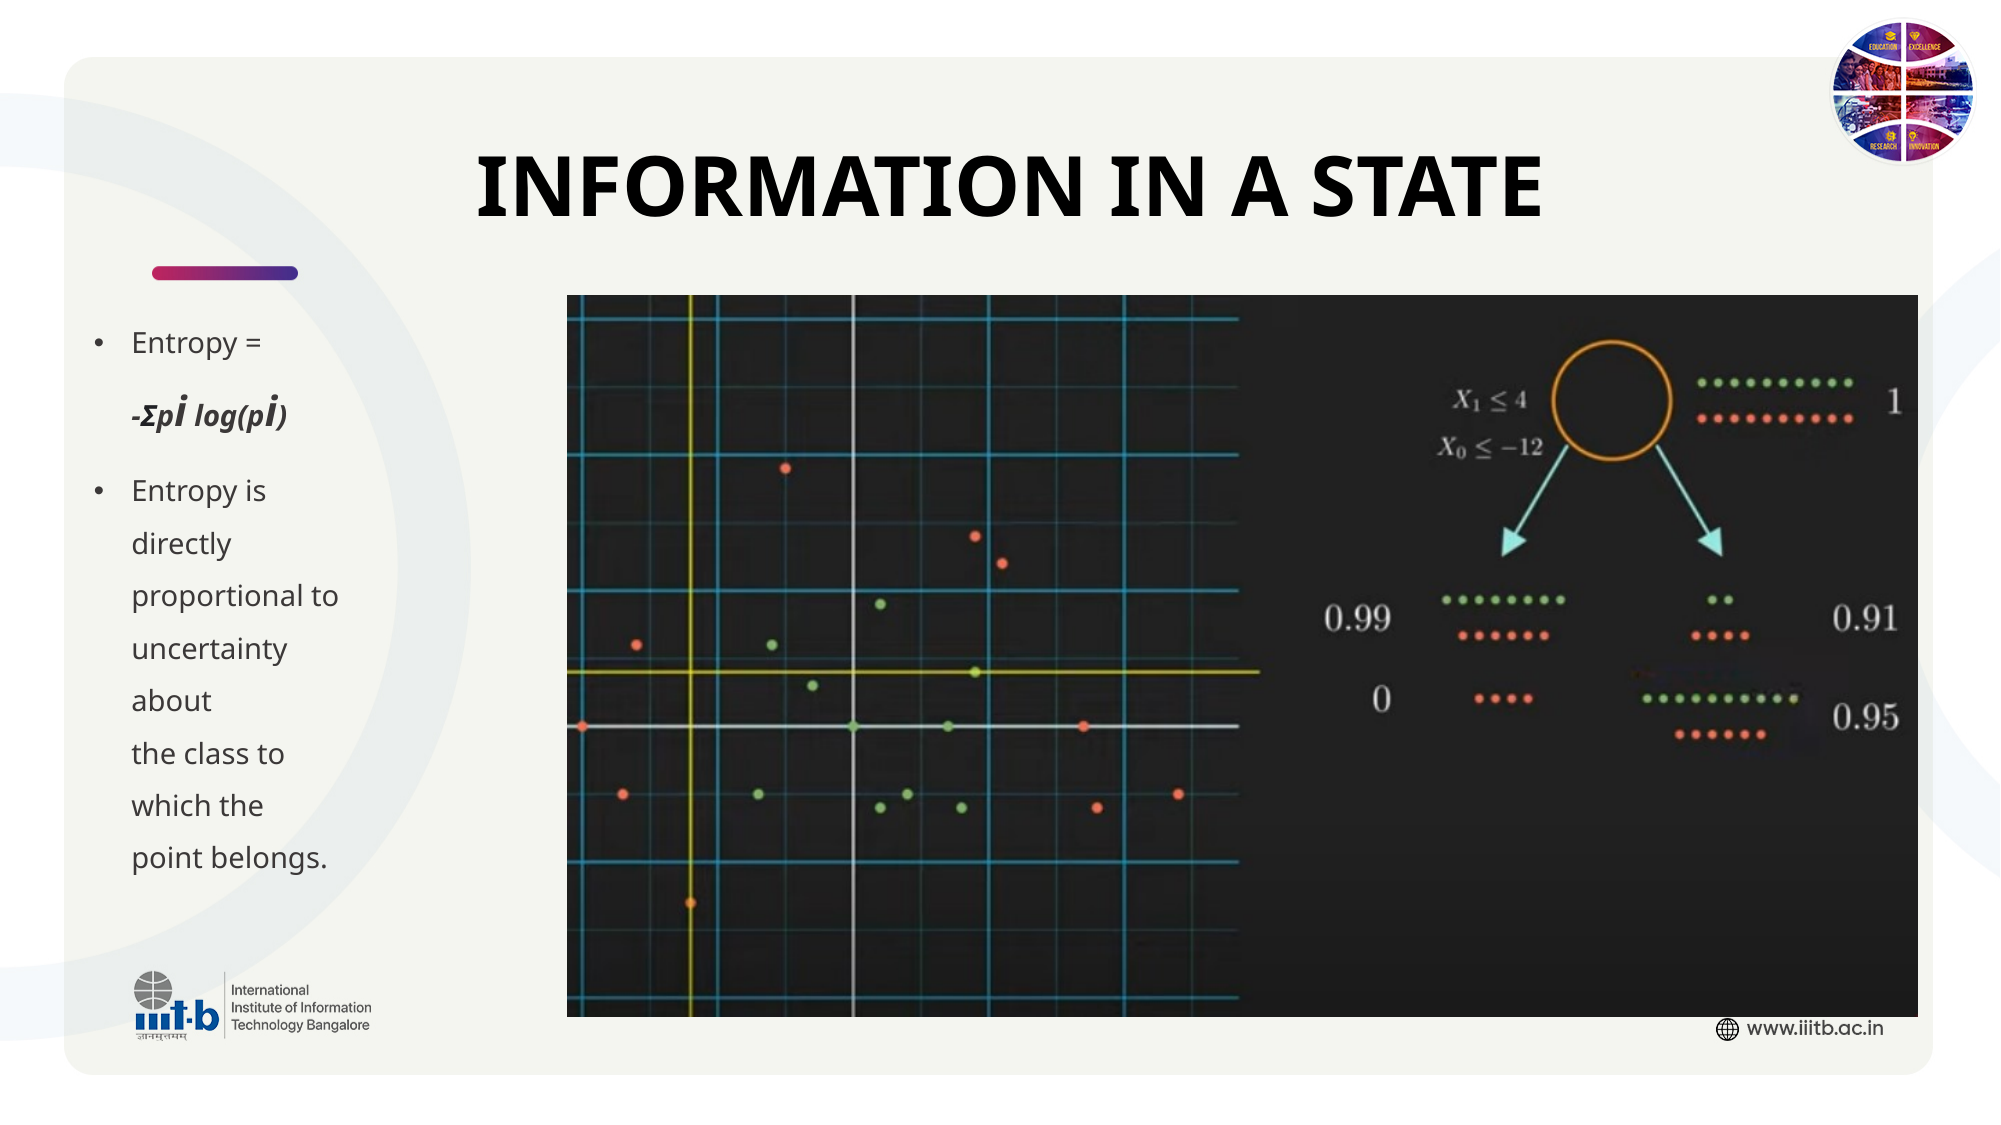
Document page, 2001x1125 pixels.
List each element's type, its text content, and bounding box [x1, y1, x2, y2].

title INFORMATION IN A STATE [148, 118, 1874, 261]
list Entropy = -Σpi log(pi) Entropy is directly proportional to uncertainty about the class to which the point belongs. [78, 299, 567, 1014]
picture [0, 4, 2000, 1125]
